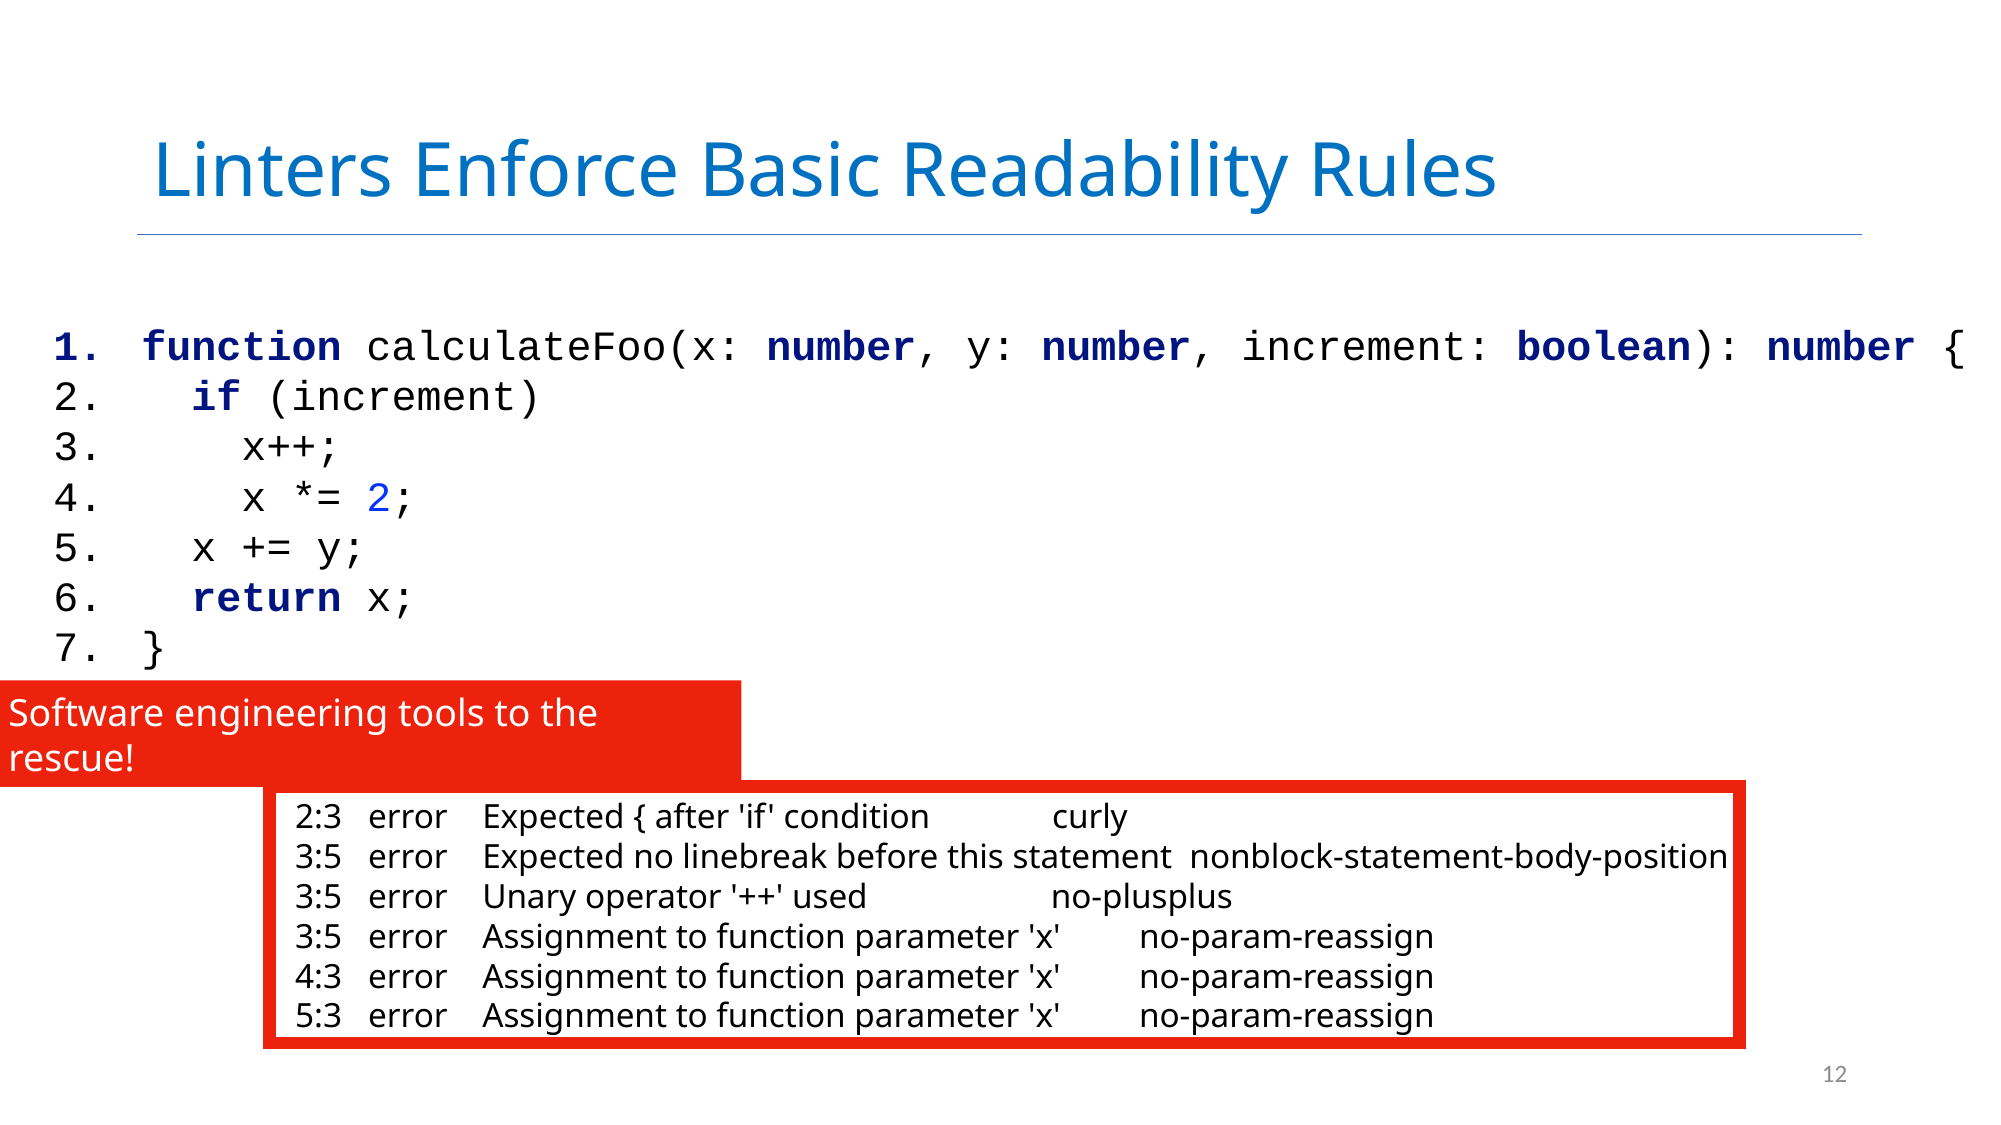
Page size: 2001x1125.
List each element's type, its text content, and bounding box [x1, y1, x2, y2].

slide_number 12 [1412, 1045, 1863, 1103]
title Linters Enforce Basic Readability Rules [137, 3, 1863, 221]
text_box function calculateFoo(x: number, y: number, increment: boolean): number { if (increment) x++; x *= 2; x += y; return x; } [45, 310, 1975, 678]
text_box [0, 702, 1965, 1045]
